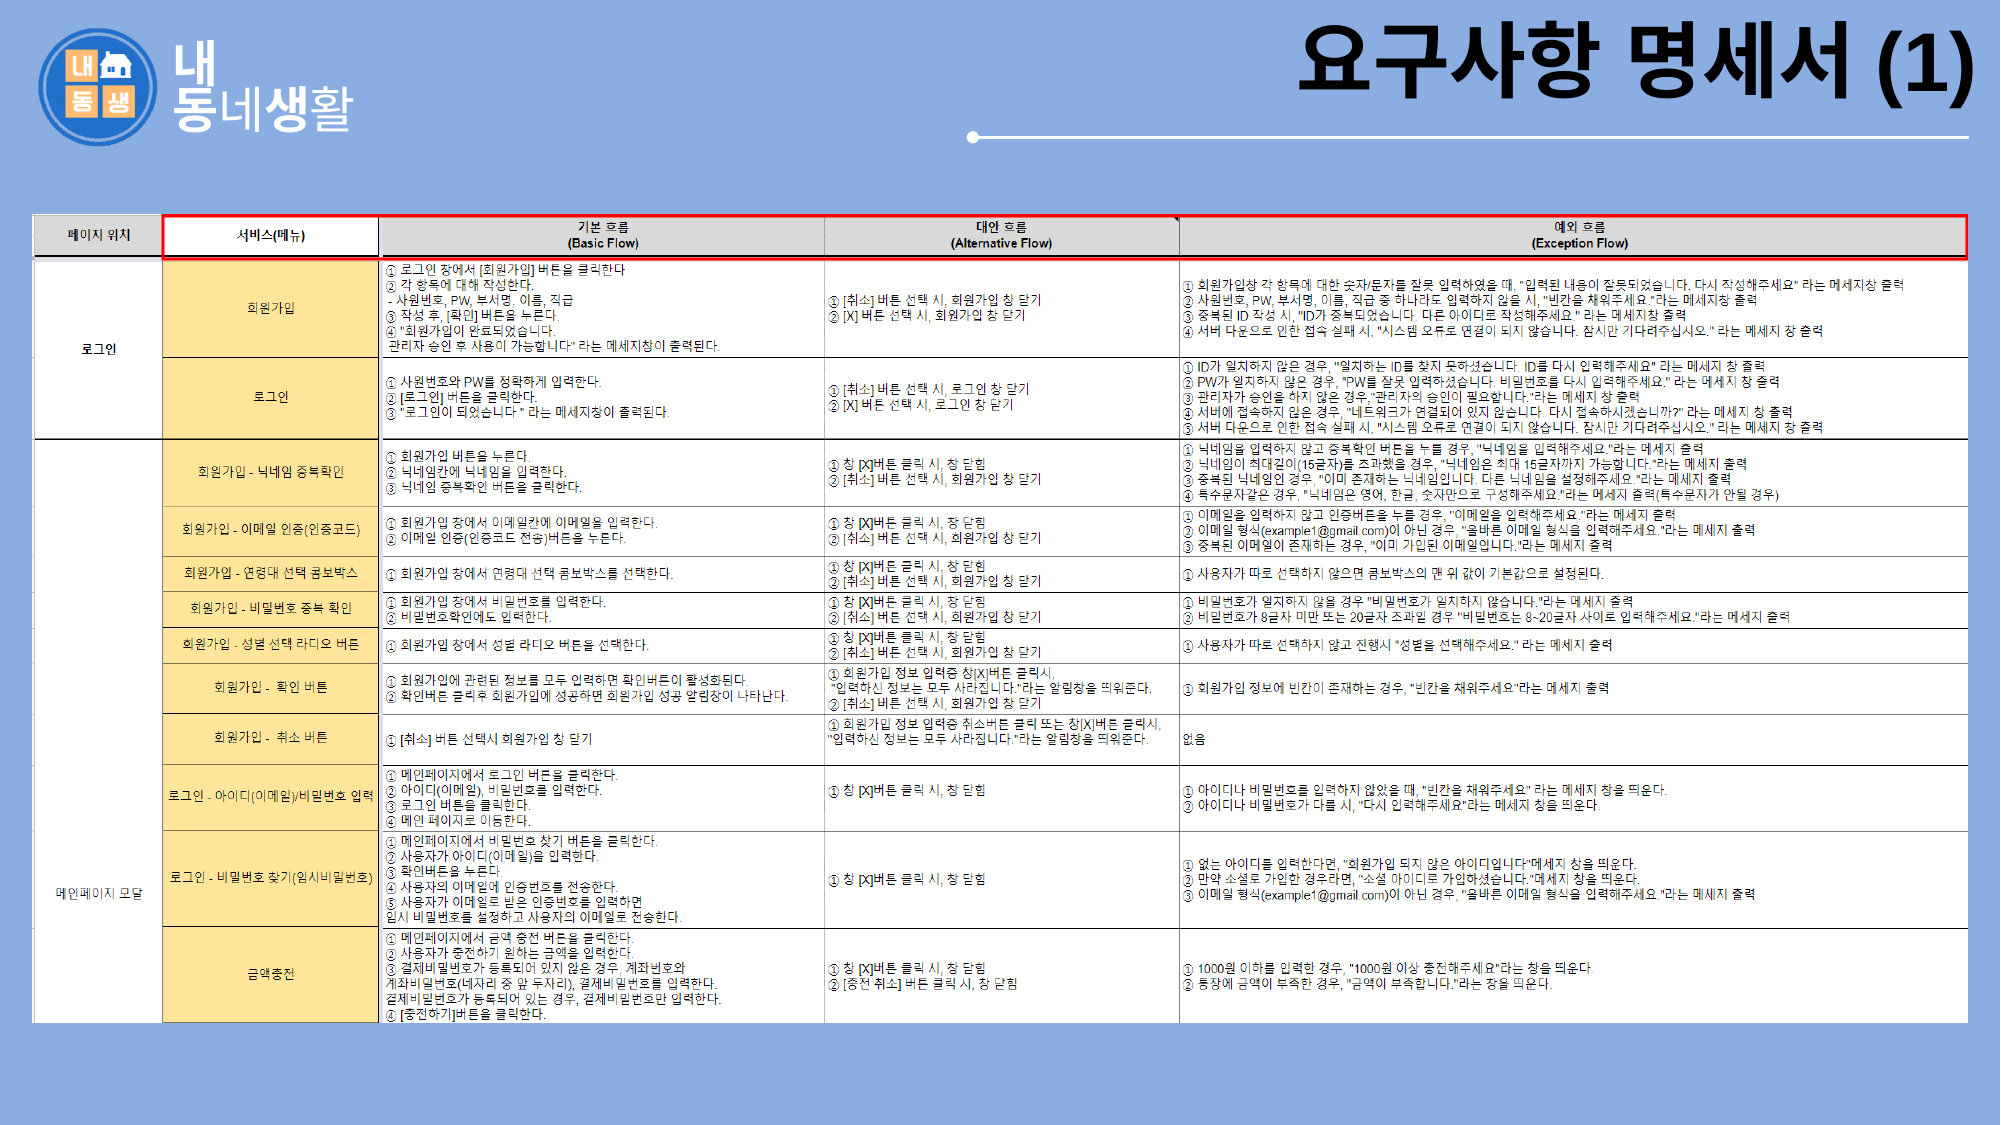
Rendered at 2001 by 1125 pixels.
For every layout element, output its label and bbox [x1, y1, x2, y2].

picture [32, 214, 1968, 1023]
text_box [972, 0, 2000, 138]
text_box [20, 10, 491, 164]
